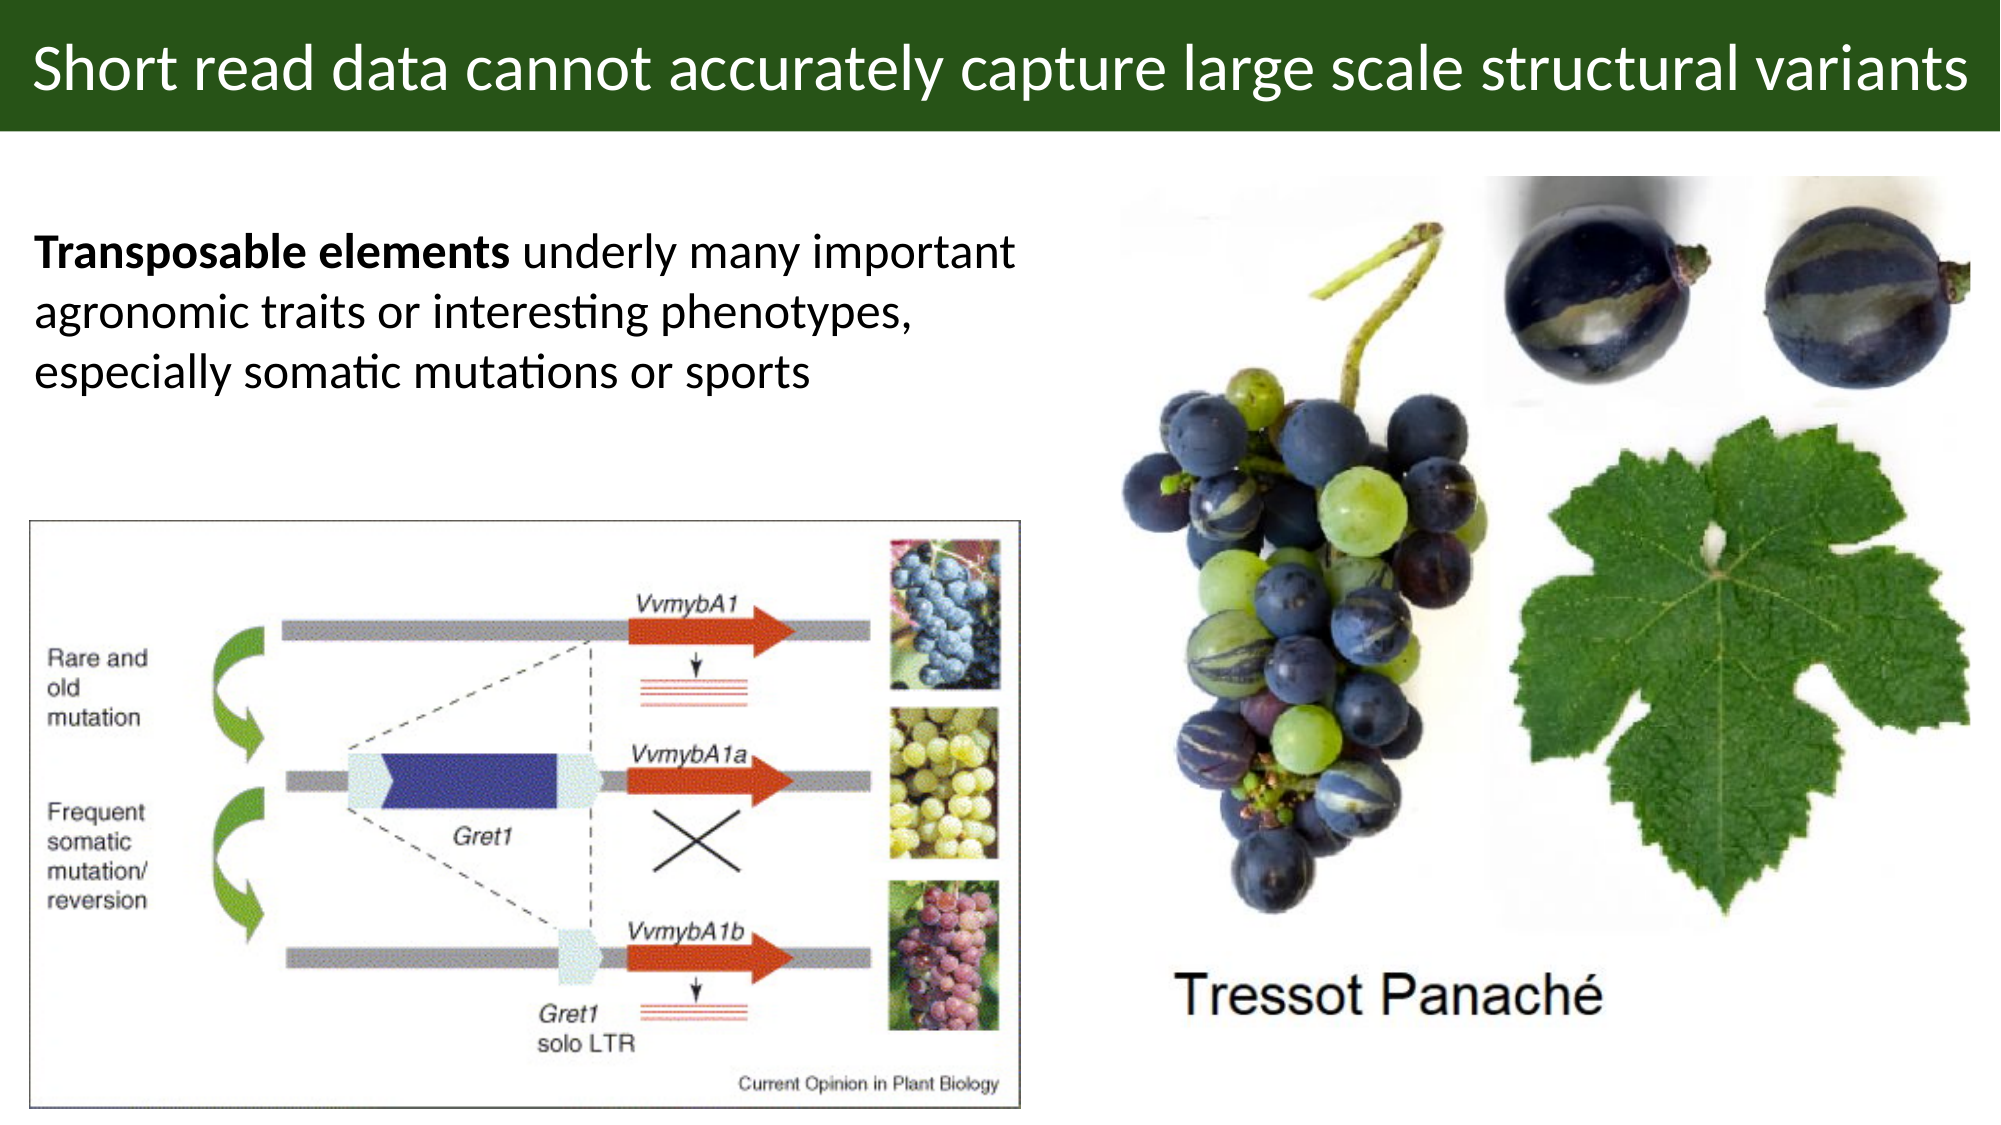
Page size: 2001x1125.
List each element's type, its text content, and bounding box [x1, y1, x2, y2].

picture [1119, 176, 1971, 1037]
text_box Transposable elements underly many important agronomic traits or interesting phenotypes, especially somatic mutations or sports [19, 211, 1078, 407]
picture [28, 519, 1022, 1109]
text_box Short read data cannot accurately capture large scale structural variants [4, 16, 1999, 112]
text_box [0, 0, 2000, 133]
